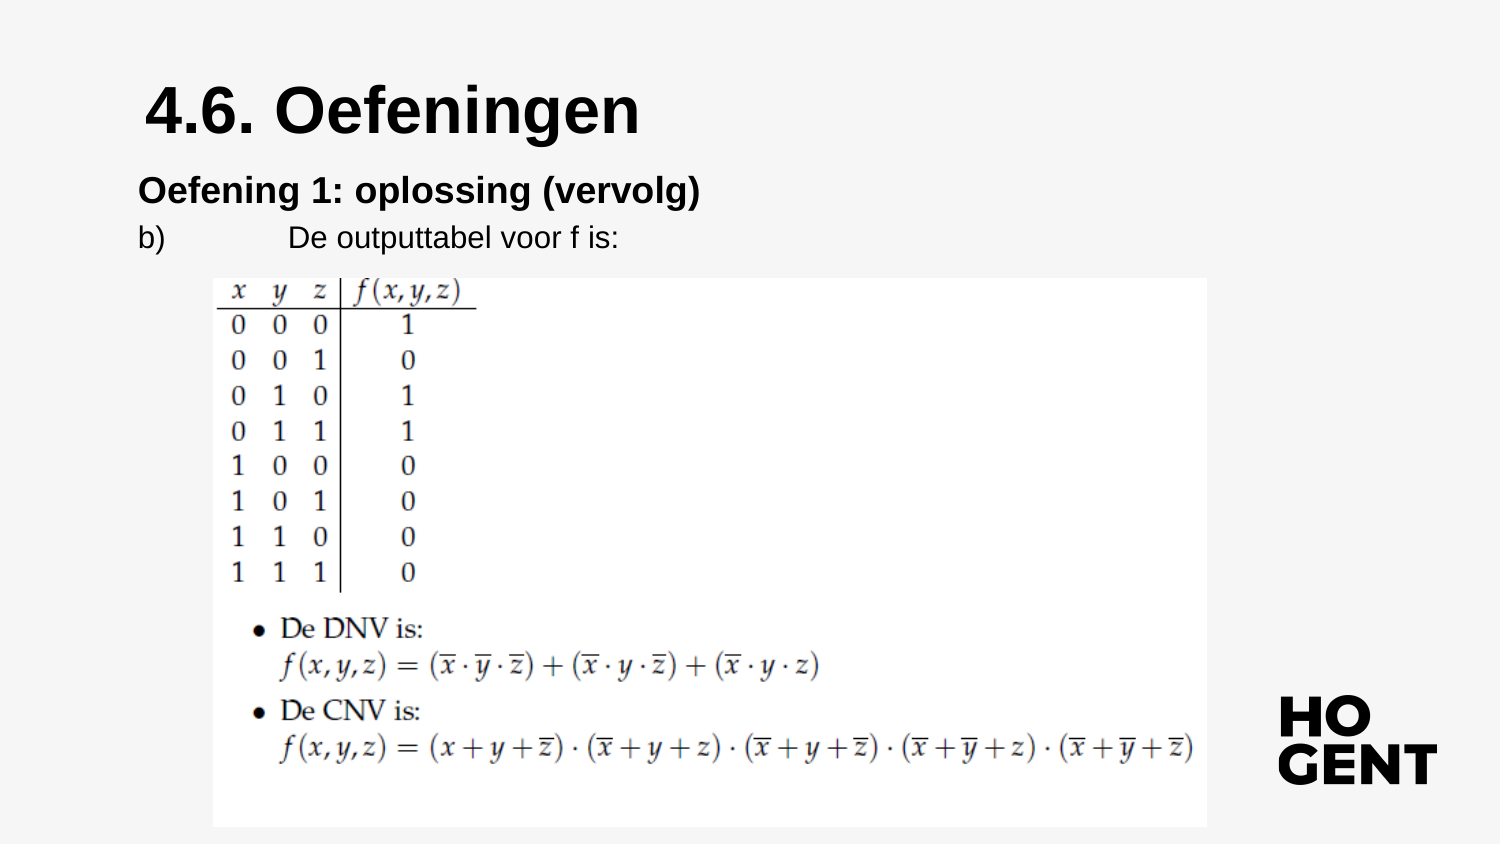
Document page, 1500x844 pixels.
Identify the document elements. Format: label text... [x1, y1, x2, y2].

title 4.6. Oefeningen [130, 58, 1400, 160]
list Oefening 1: oplossing (vervolg) b) De outputtabel voor f is: [122, 159, 1473, 738]
picture [212, 278, 1207, 827]
